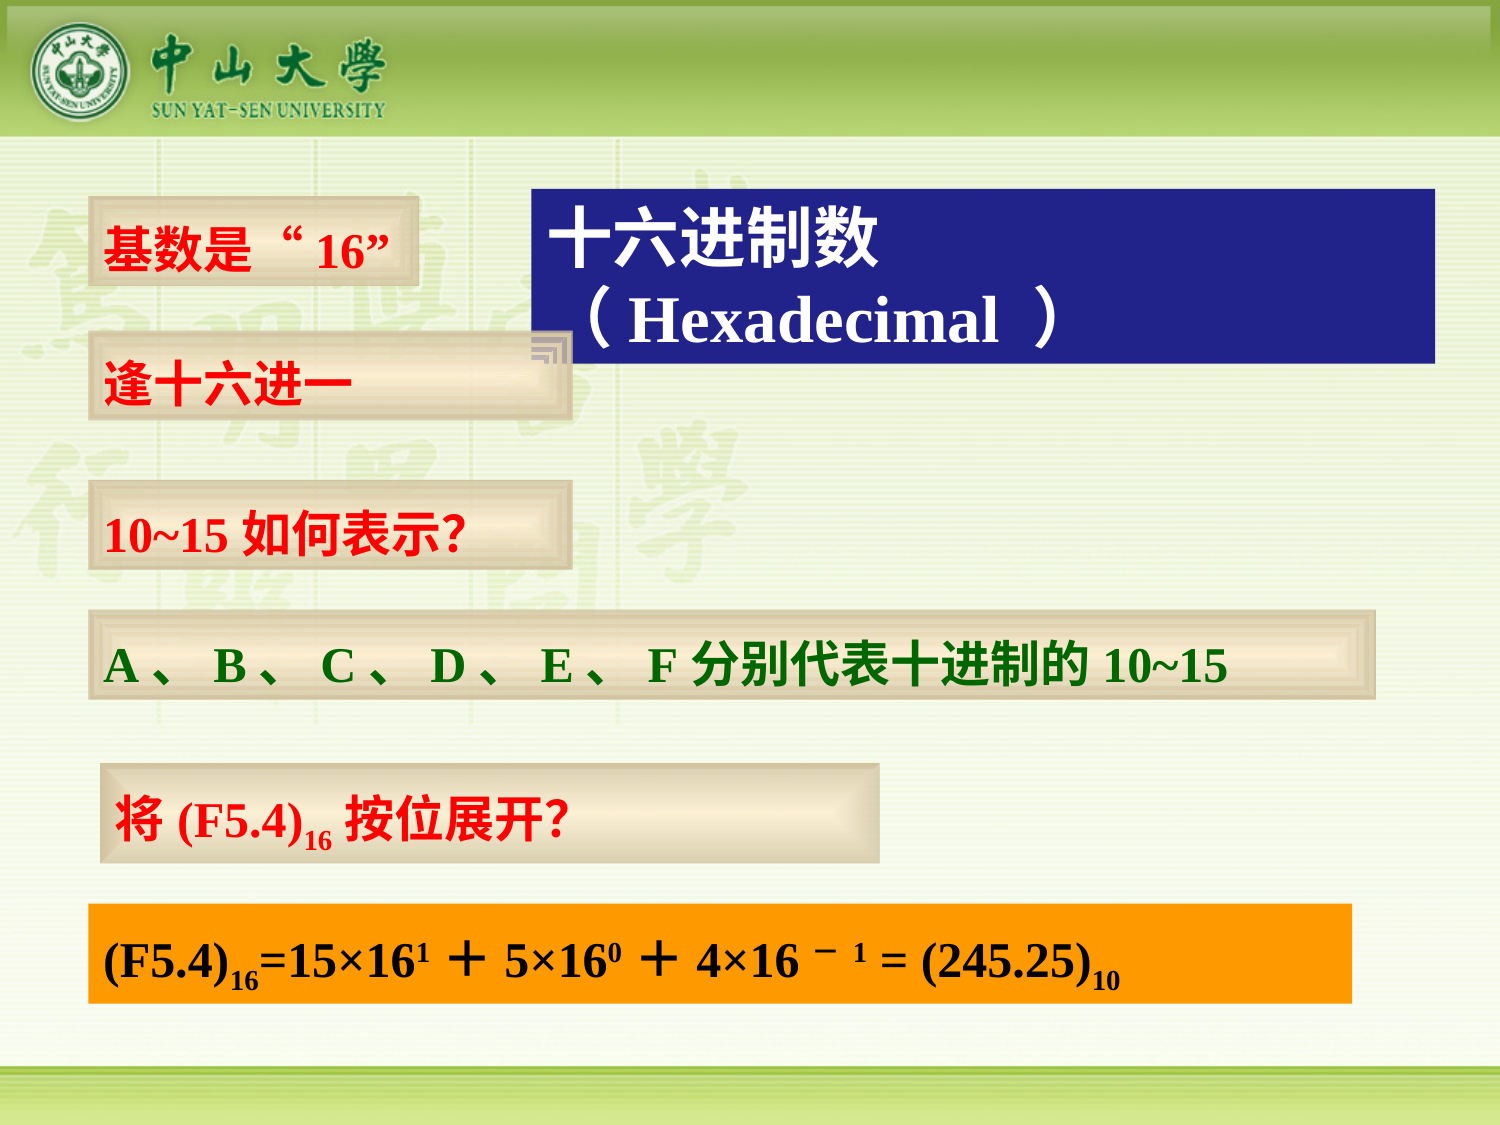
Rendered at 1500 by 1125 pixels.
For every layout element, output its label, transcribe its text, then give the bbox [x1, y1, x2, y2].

slide_number [1074, 1025, 1388, 1100]
text_box 十六进制数（Hexadecimal ） [531, 188, 1436, 364]
text_box 10~15如何表示？ [88, 479, 573, 570]
text_box (F5.4)16=15×161＋5×160＋4×16－1 = (245.25)10 [88, 903, 1353, 1004]
slide_number [112, 1025, 425, 1100]
text_box 将(F5.4)16按位展开？ [100, 763, 880, 864]
text_box 逢十六进一 [88, 330, 573, 421]
text_box A、B、C、D、E、F分别代表十进制的10~15 [88, 609, 1376, 700]
text_box 基数是“16” [88, 196, 420, 286]
picture [0, 0, 1500, 1125]
